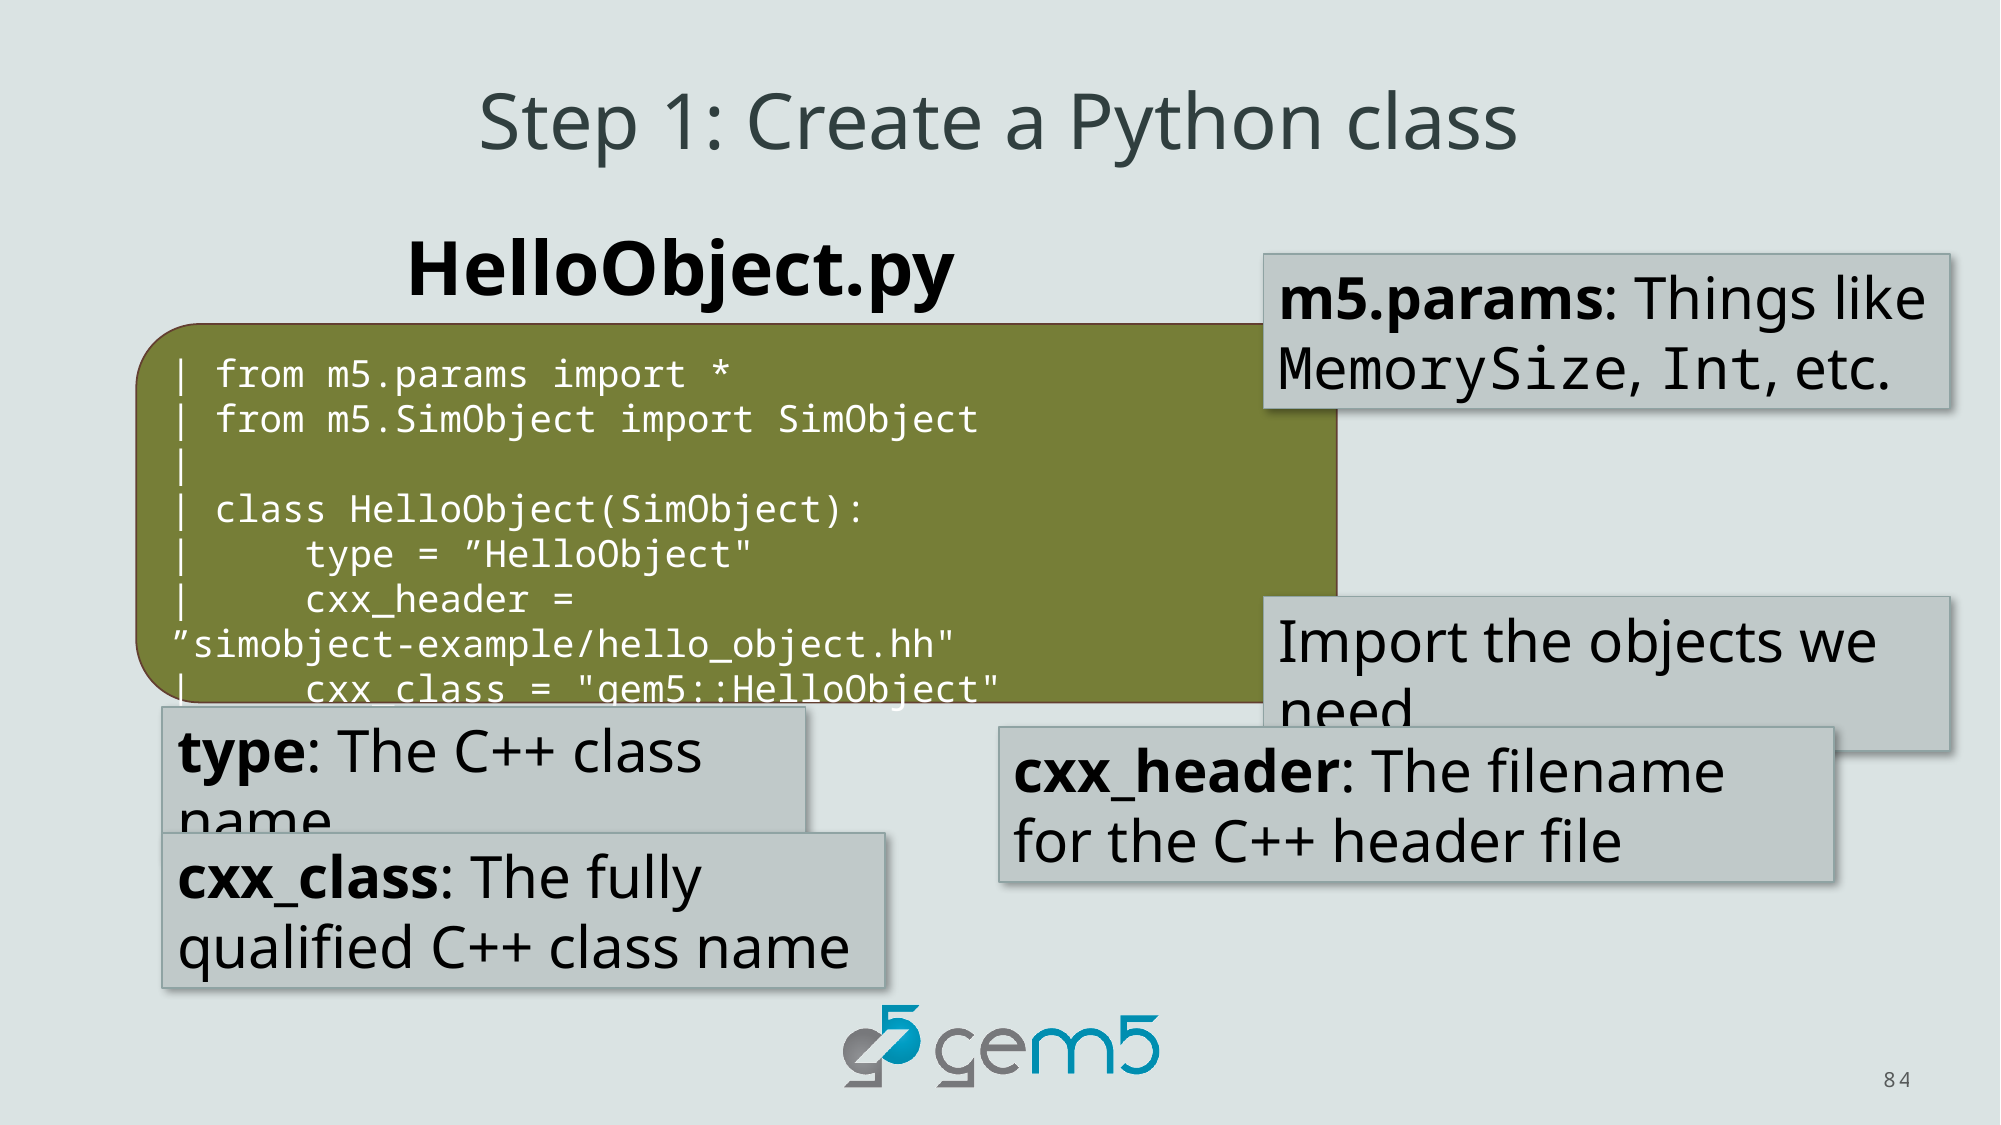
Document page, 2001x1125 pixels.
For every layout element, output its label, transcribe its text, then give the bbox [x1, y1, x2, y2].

text_box m5.params: Things like MemorySize, Int, etc. [1263, 253, 1951, 409]
text_box type: The C++ class name [161, 706, 806, 832]
text_box Import the objects we need [1263, 596, 1951, 752]
text_box HelloObject.py [390, 213, 971, 319]
title Step 1: Create a Python class [162, 64, 1838, 173]
picture [807, 965, 1193, 1120]
text_box cxx_class: The fully qualified C++ class name [161, 832, 886, 989]
slide_number 84 [1637, 1042, 1927, 1119]
text_box | from m5.params import * | from m5.SimObject import SimObject | | class HelloObject(SimObject): | type = ”HelloObject" | cxx_header = ”simobject-example/hello_object.hh" | cxx_class = "gem5::HelloObject" [135, 323, 1338, 704]
text_box cxx_header: The filename for the C++ header file [998, 726, 1835, 883]
